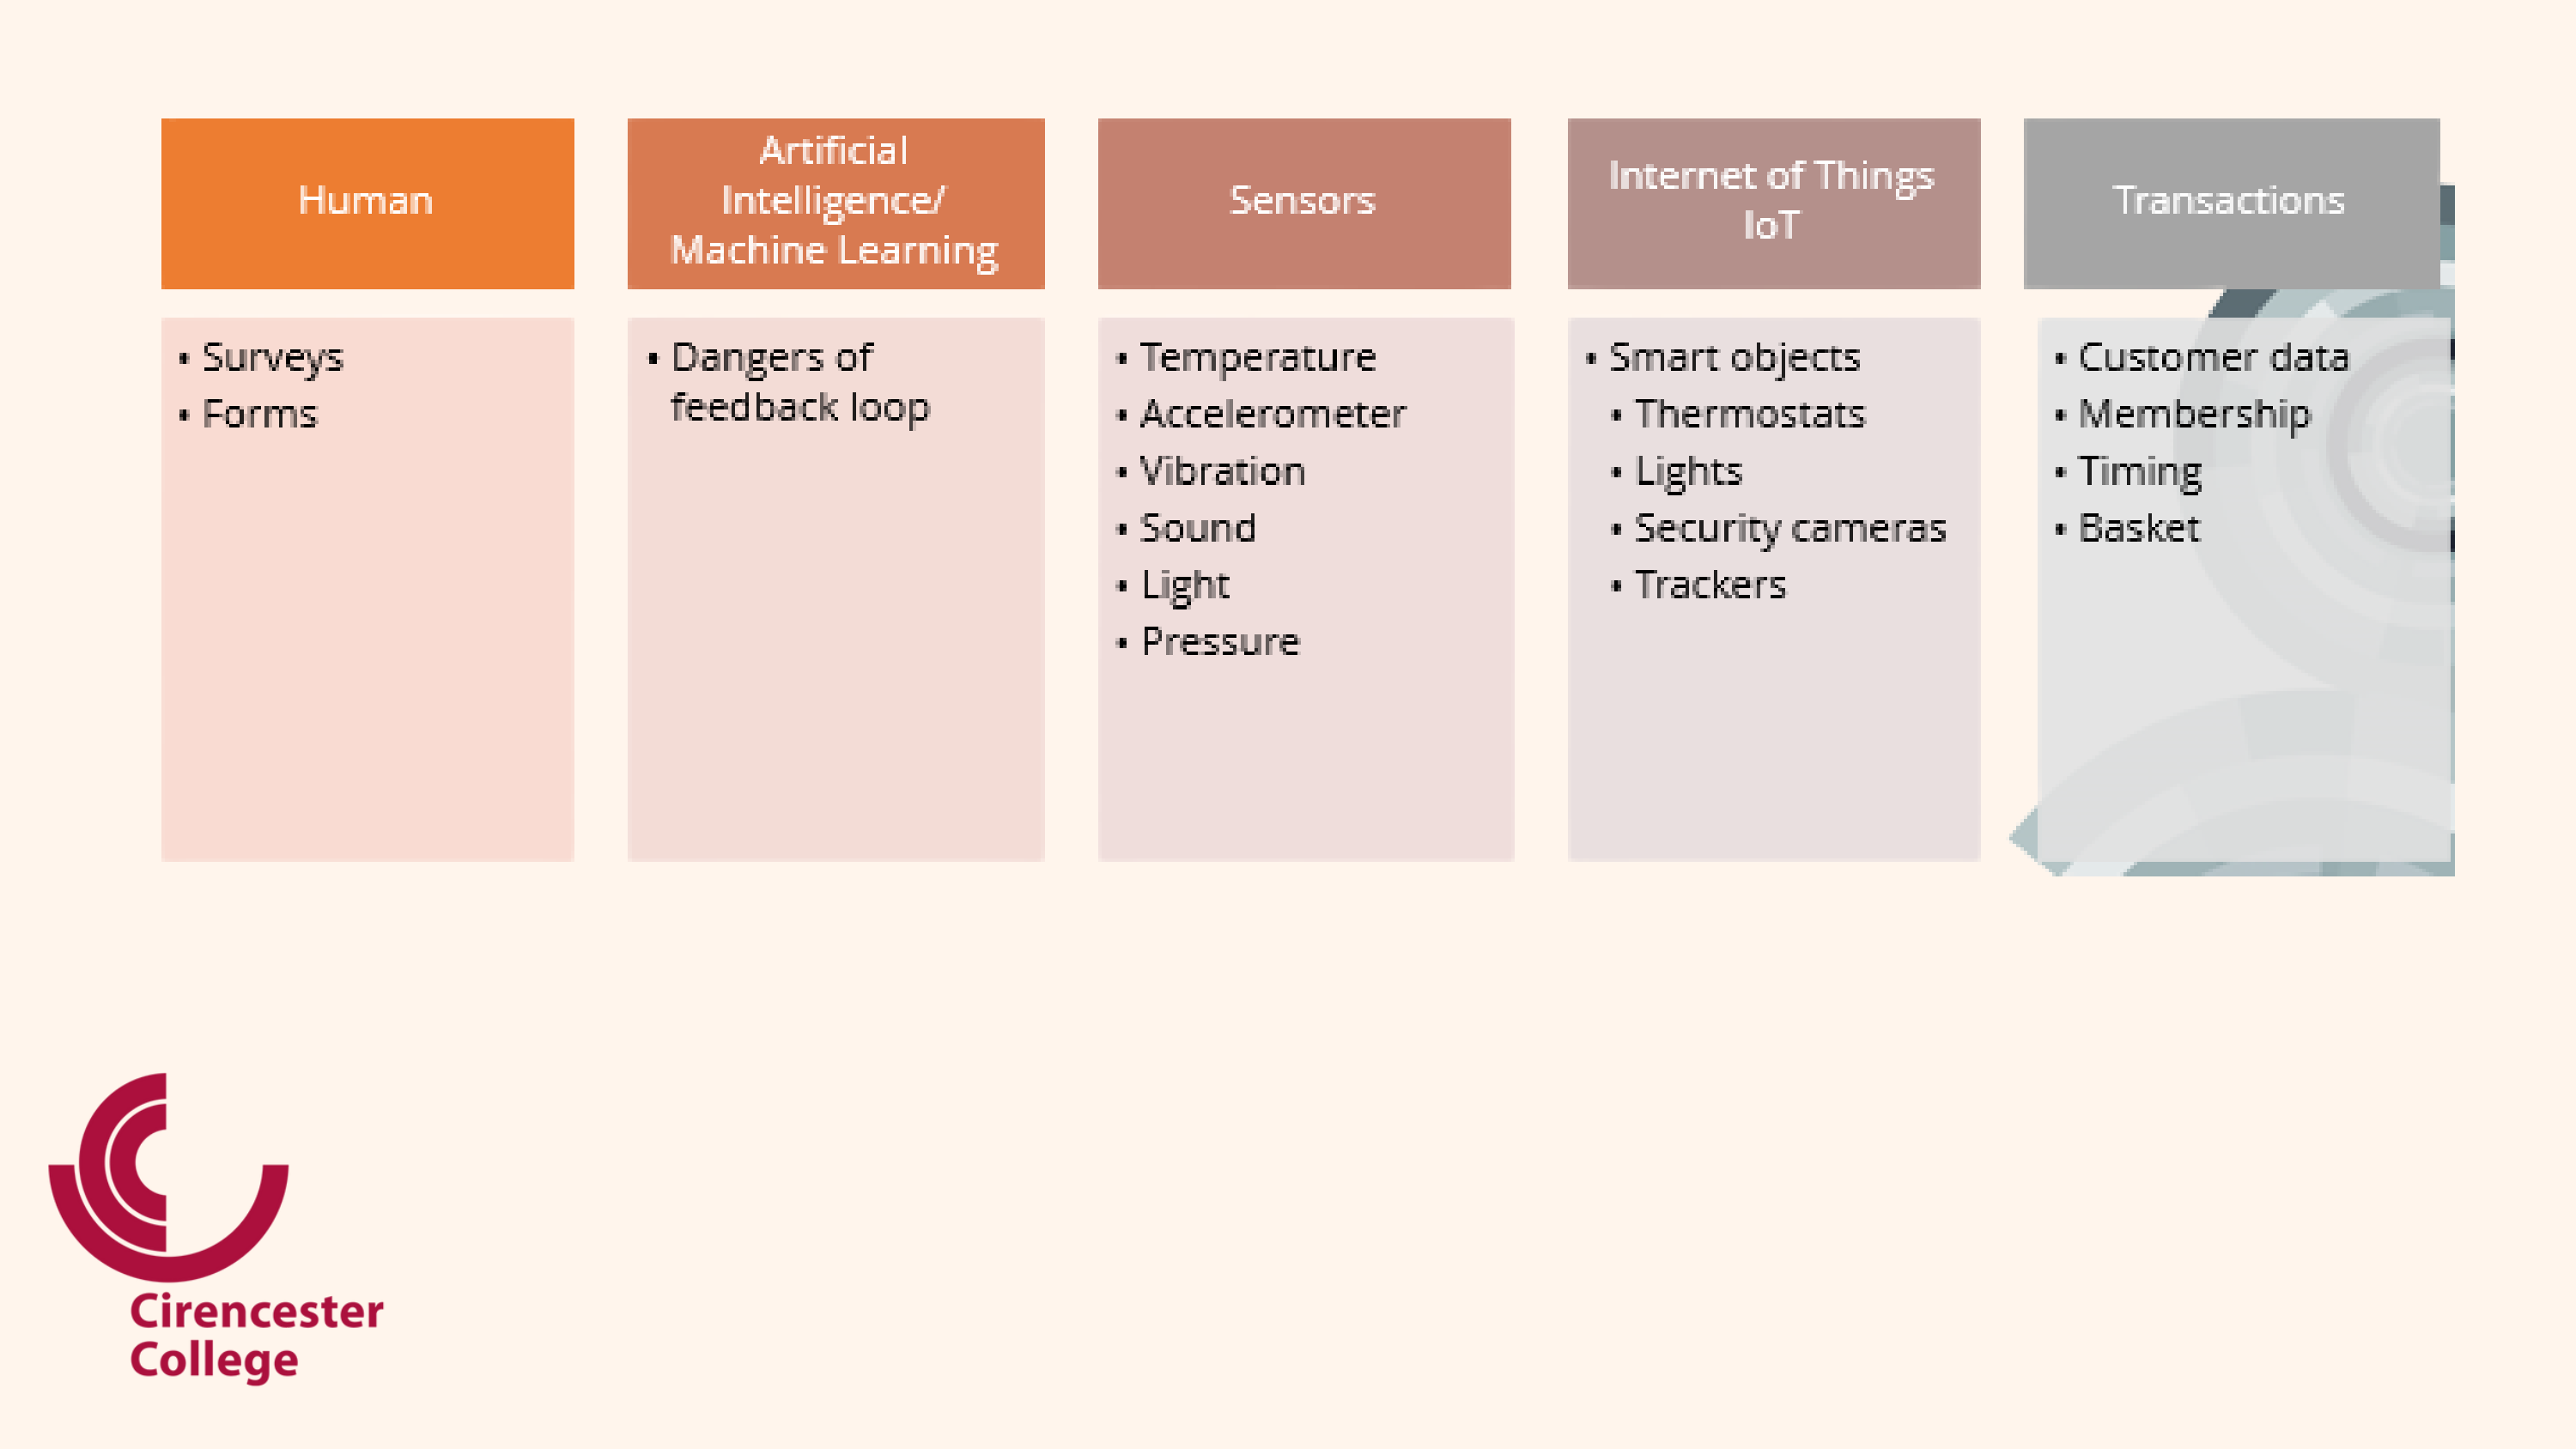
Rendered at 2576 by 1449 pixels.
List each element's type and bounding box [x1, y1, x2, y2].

text_box [34, 1049, 398, 1413]
text_box [144, 94, 2455, 876]
